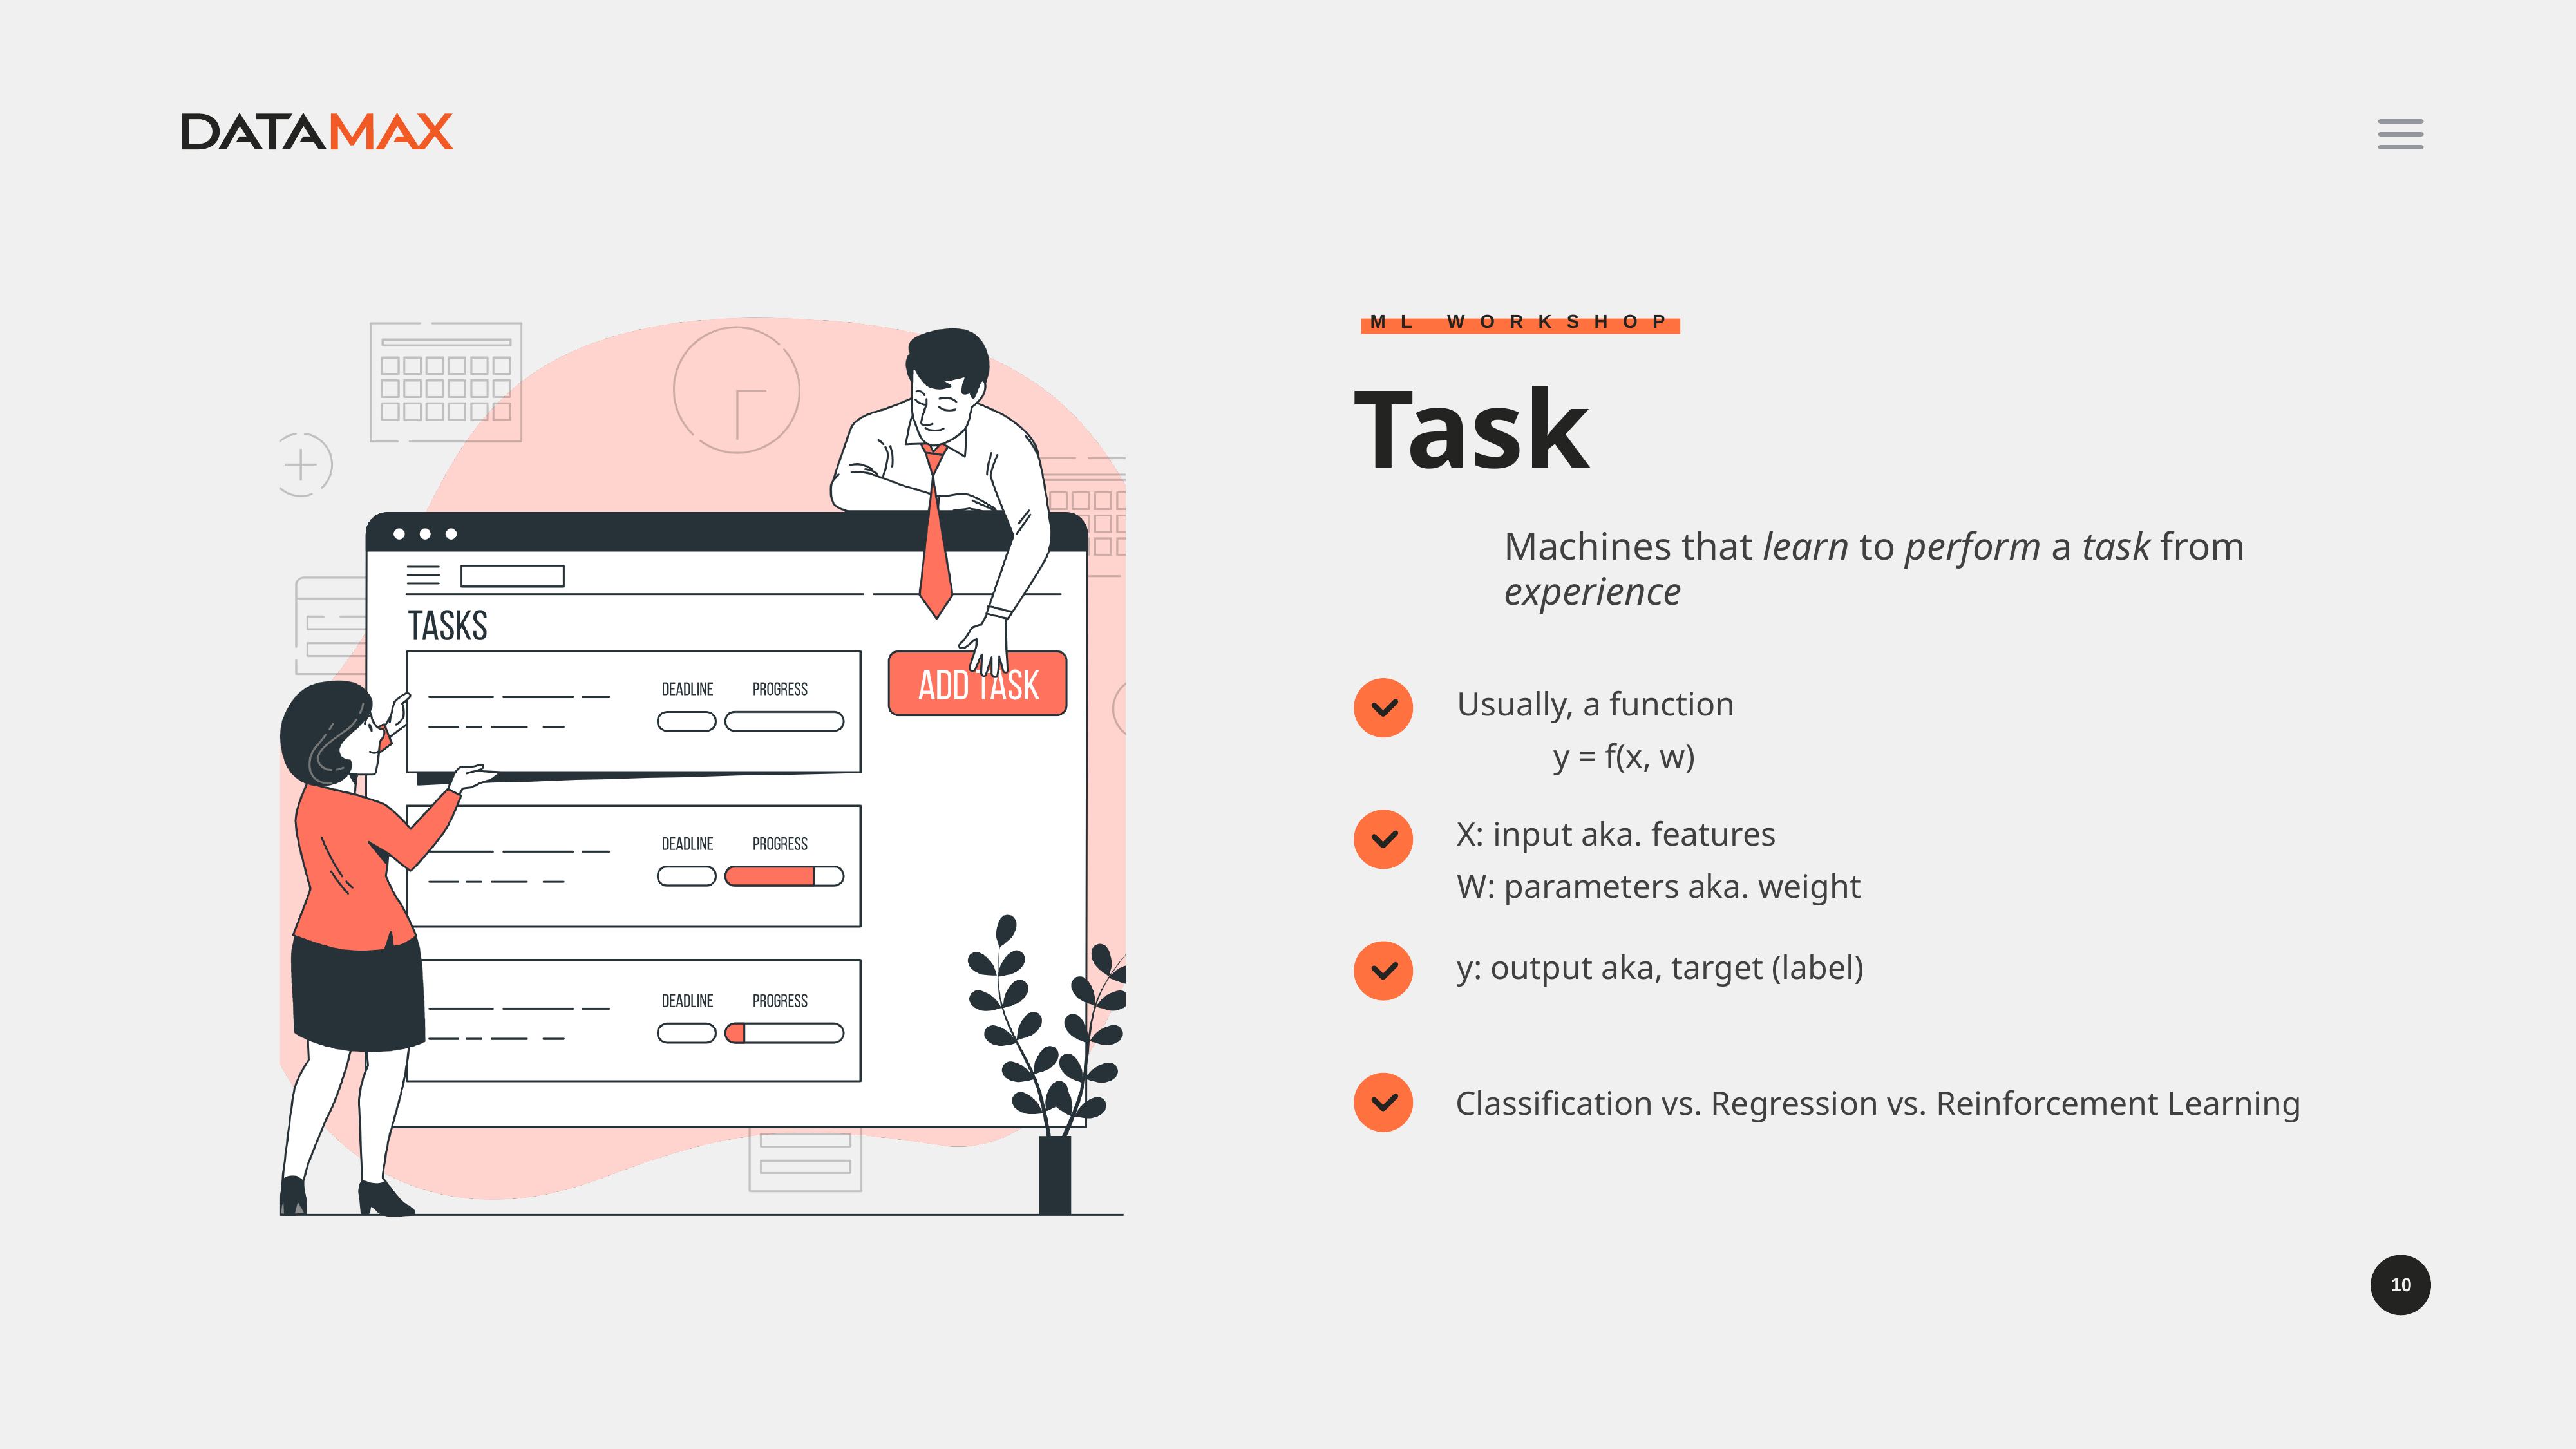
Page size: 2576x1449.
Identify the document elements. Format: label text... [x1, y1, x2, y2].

slide_number 10 [2371, 1268, 2432, 1300]
picture [279, 252, 1126, 1256]
text_box Machines that learn to perform a task from experience [1450, 516, 2257, 618]
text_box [1354, 677, 2371, 1133]
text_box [1347, 299, 2148, 497]
